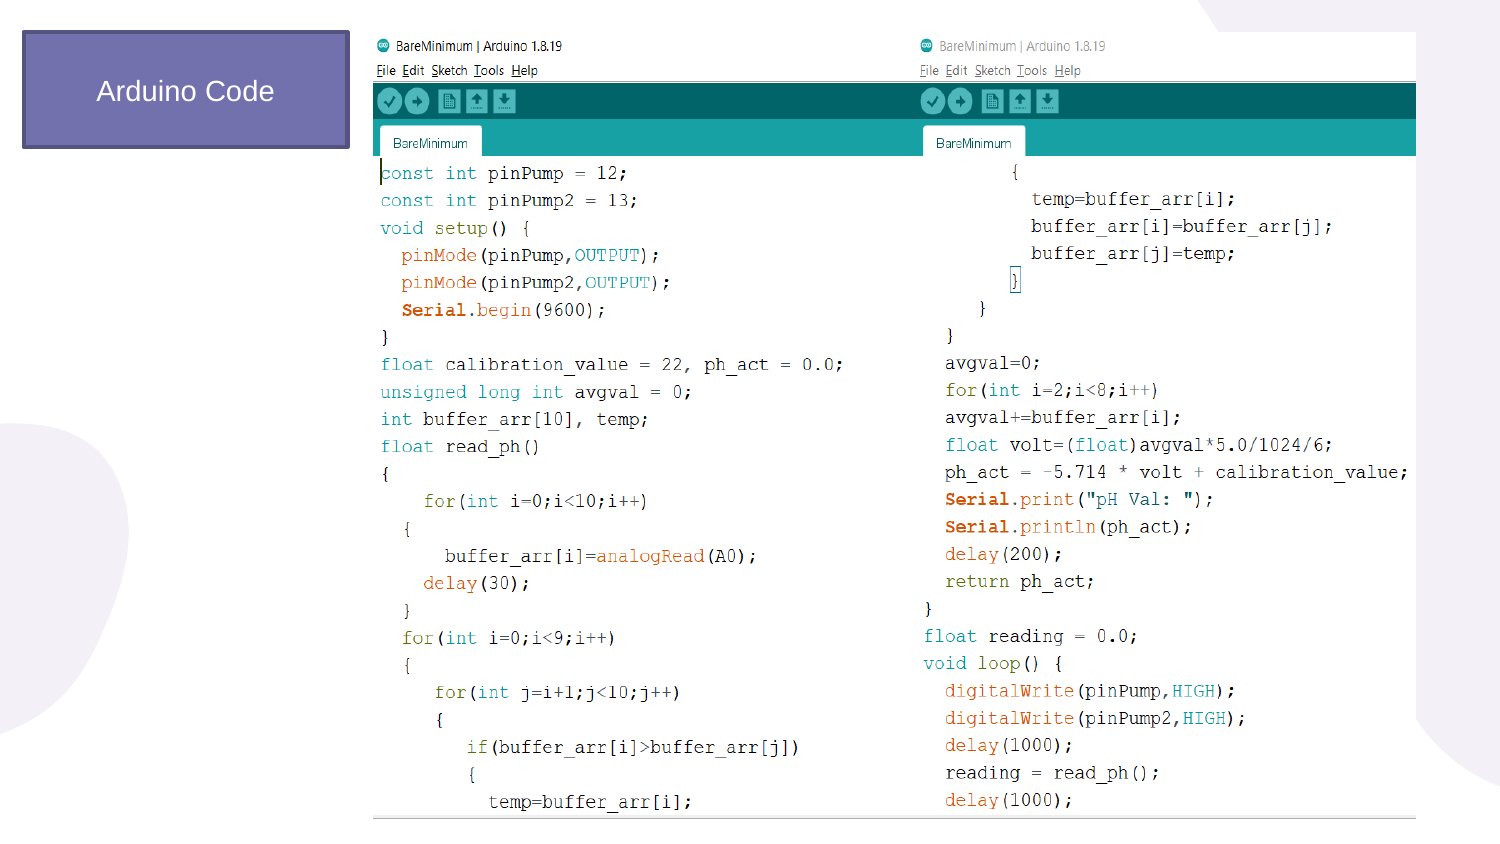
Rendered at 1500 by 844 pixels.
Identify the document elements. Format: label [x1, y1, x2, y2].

text_box [23, 31, 1417, 820]
